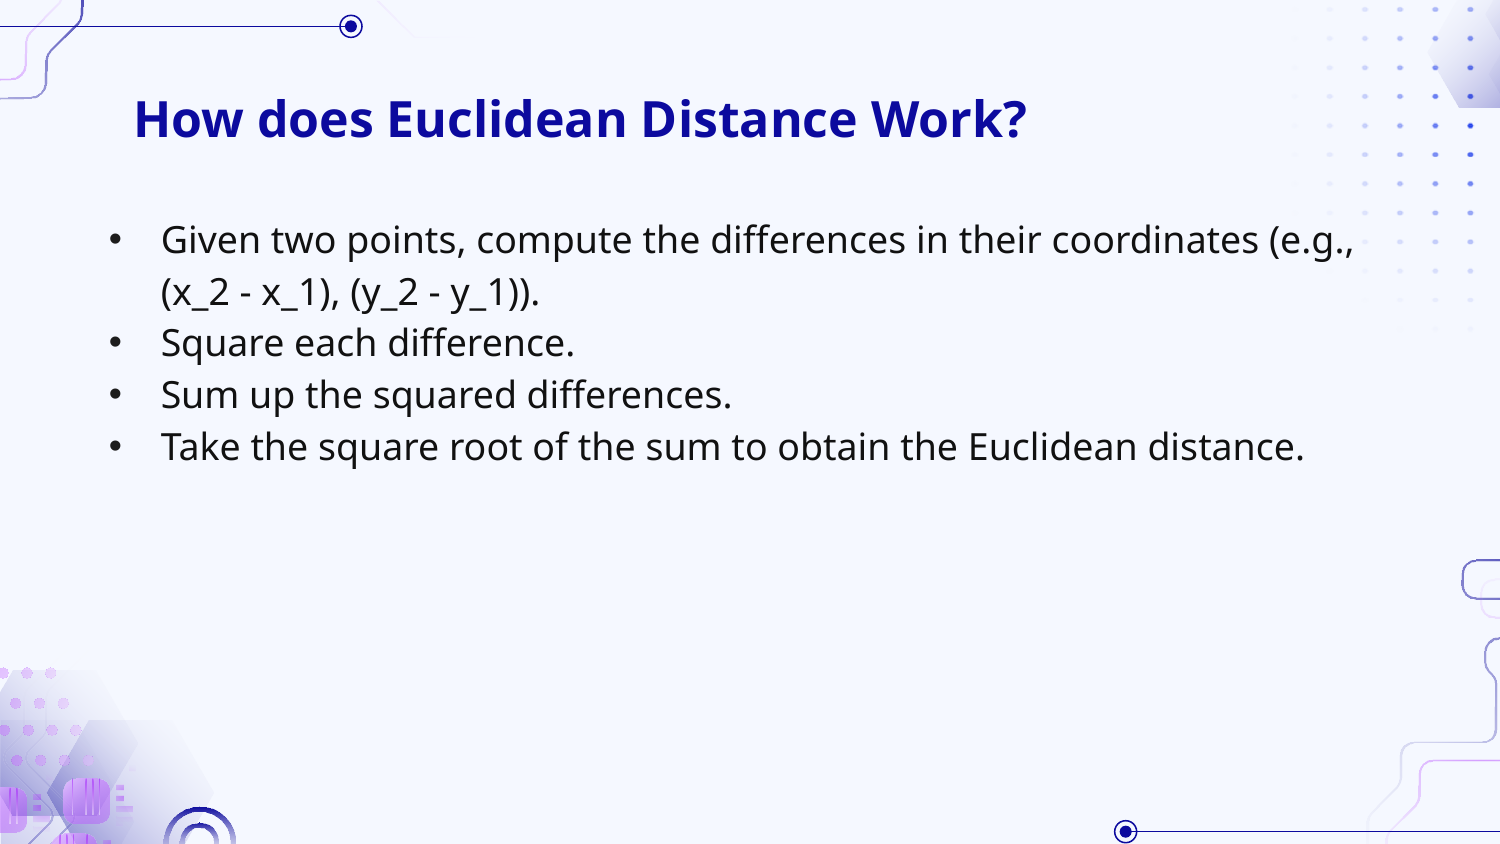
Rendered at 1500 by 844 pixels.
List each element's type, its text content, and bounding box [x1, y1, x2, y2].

picture [1243, 0, 1500, 352]
title How does Euclidean Distance Work? [118, 72, 1382, 167]
subtitle Given two points, compute the differences in their coordinates (e.g., (x_2 - x_1), (y_2 - y_1)). Square each difference. Sum up the squared differences. Take the square root of the sum to obtain the Euclidean distance. [70, 193, 1430, 482]
